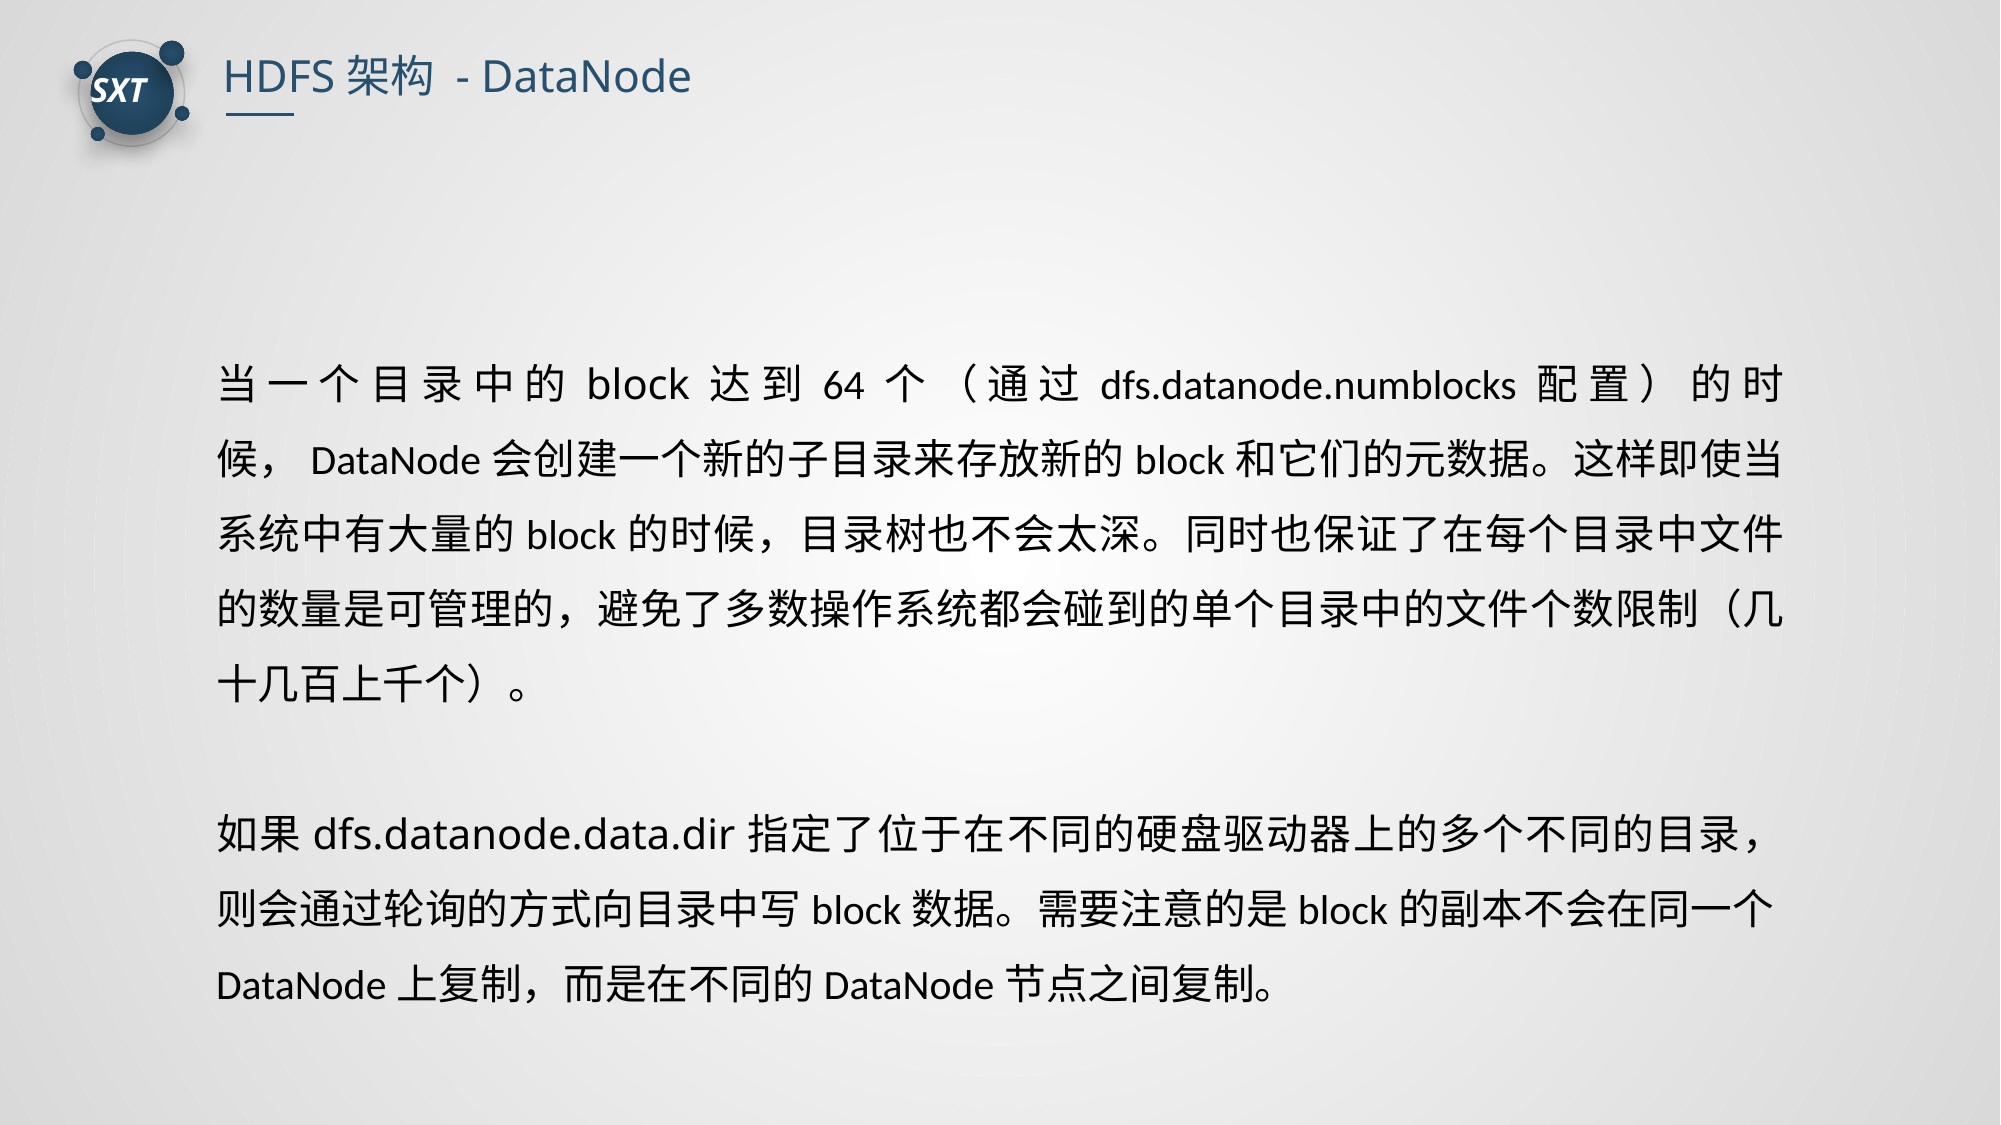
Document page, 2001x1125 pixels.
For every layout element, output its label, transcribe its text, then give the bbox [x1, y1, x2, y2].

text_box 当一个目录中的block达到64个（通过dfs.datanode.numblocks配置）的时候，DataNode会创建一个新的子目录来存放新的block和它们的元数据。这样即使当系统中有大量的block的时候，目录树也不会太深。同时也保证了在每个目录中文件的数量是可管理的，避免了多数操作系统都会碰到的单个目录中的文件个数限制（几十几百上千个）。 如果dfs.datanode.data.dir指定了位于在不同的硬盘驱动器上的多个不同的目录，则会通过轮询的方式向目录中写block数据。需要注意的是block的副本不会在同一个DataNode上复制，而是在不同的DataNode节点之间复制。 [201, 325, 1799, 1016]
text_box HDFS架构 - DataNode [207, 40, 708, 109]
